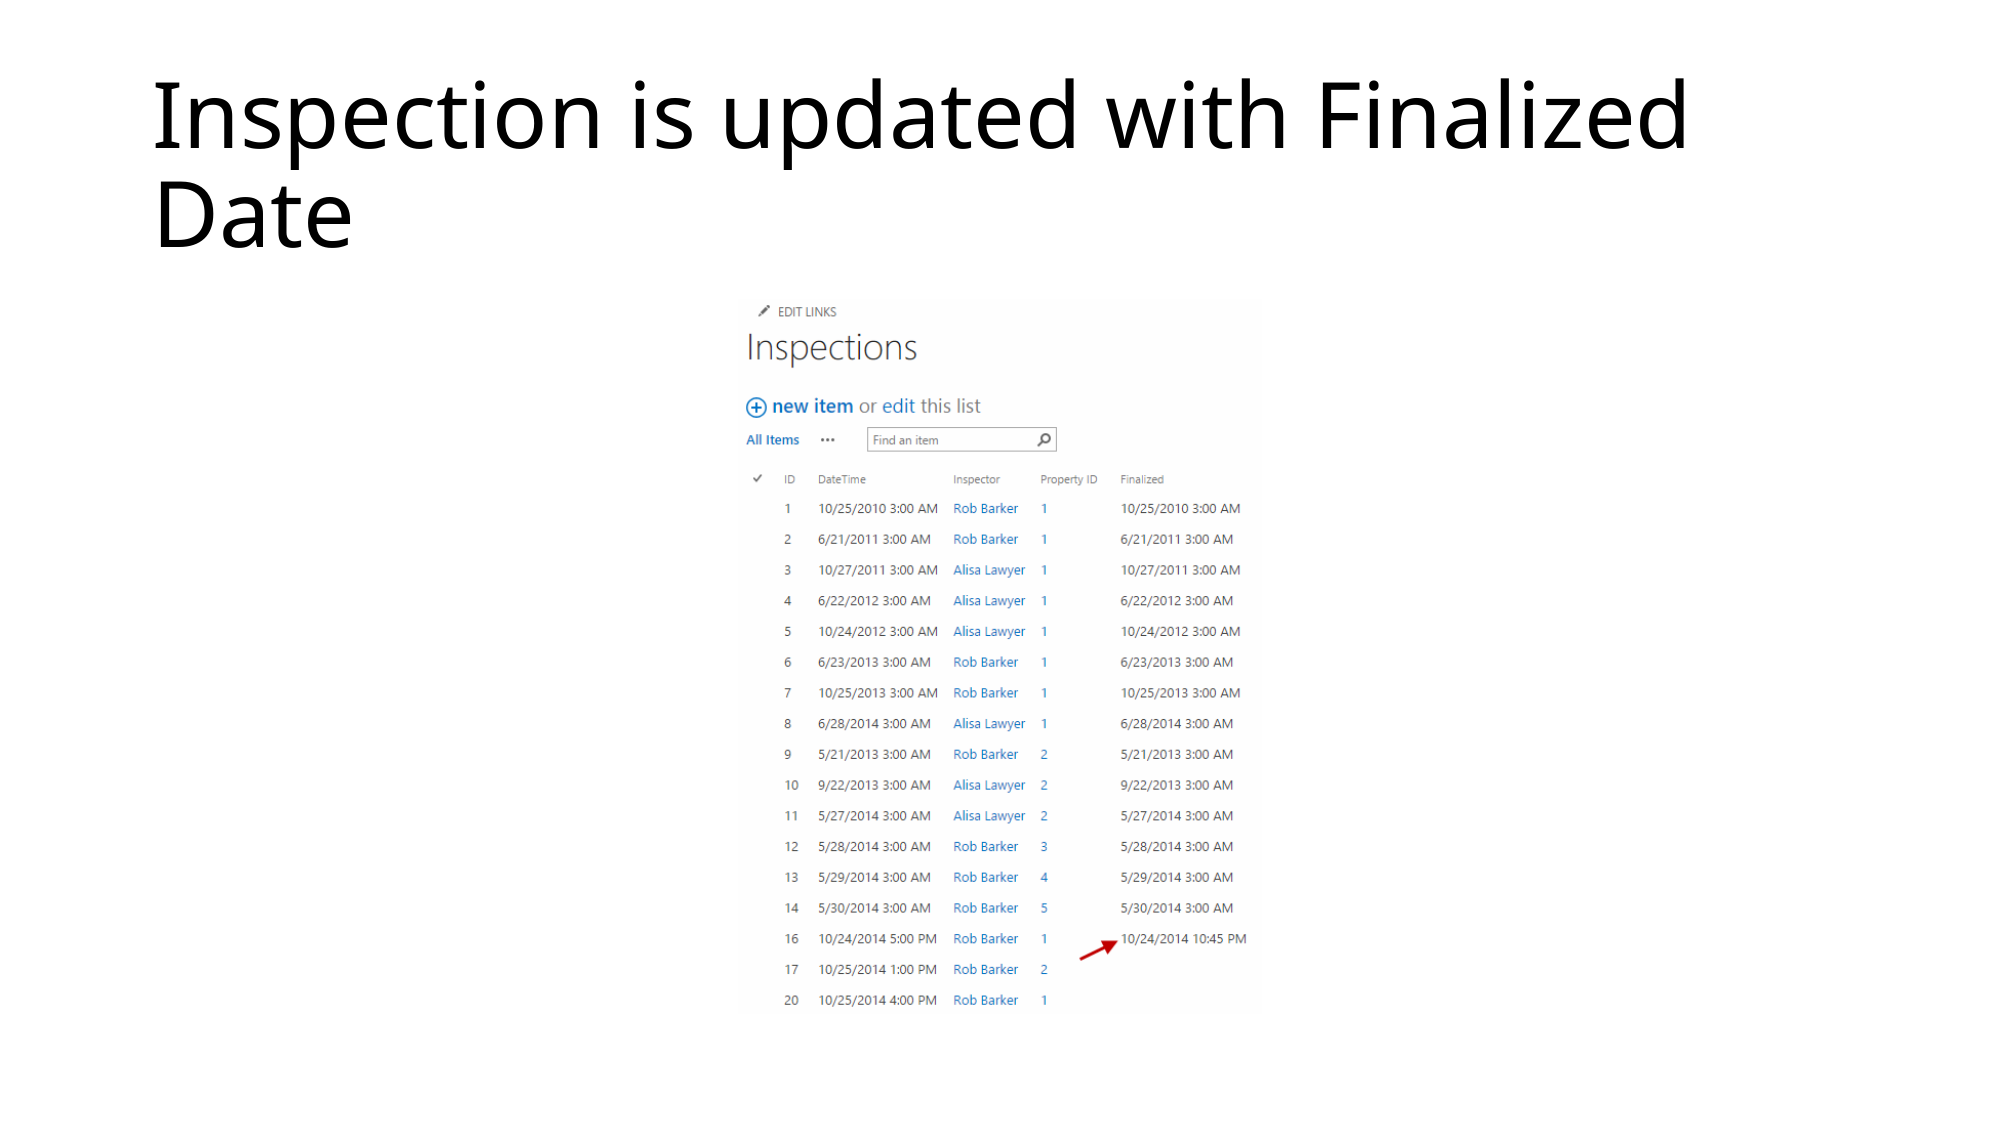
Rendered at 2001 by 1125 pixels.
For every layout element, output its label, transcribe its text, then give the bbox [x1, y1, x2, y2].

title Inspection is updated with Finalized Date [137, 59, 1863, 278]
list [738, 299, 1262, 1014]
